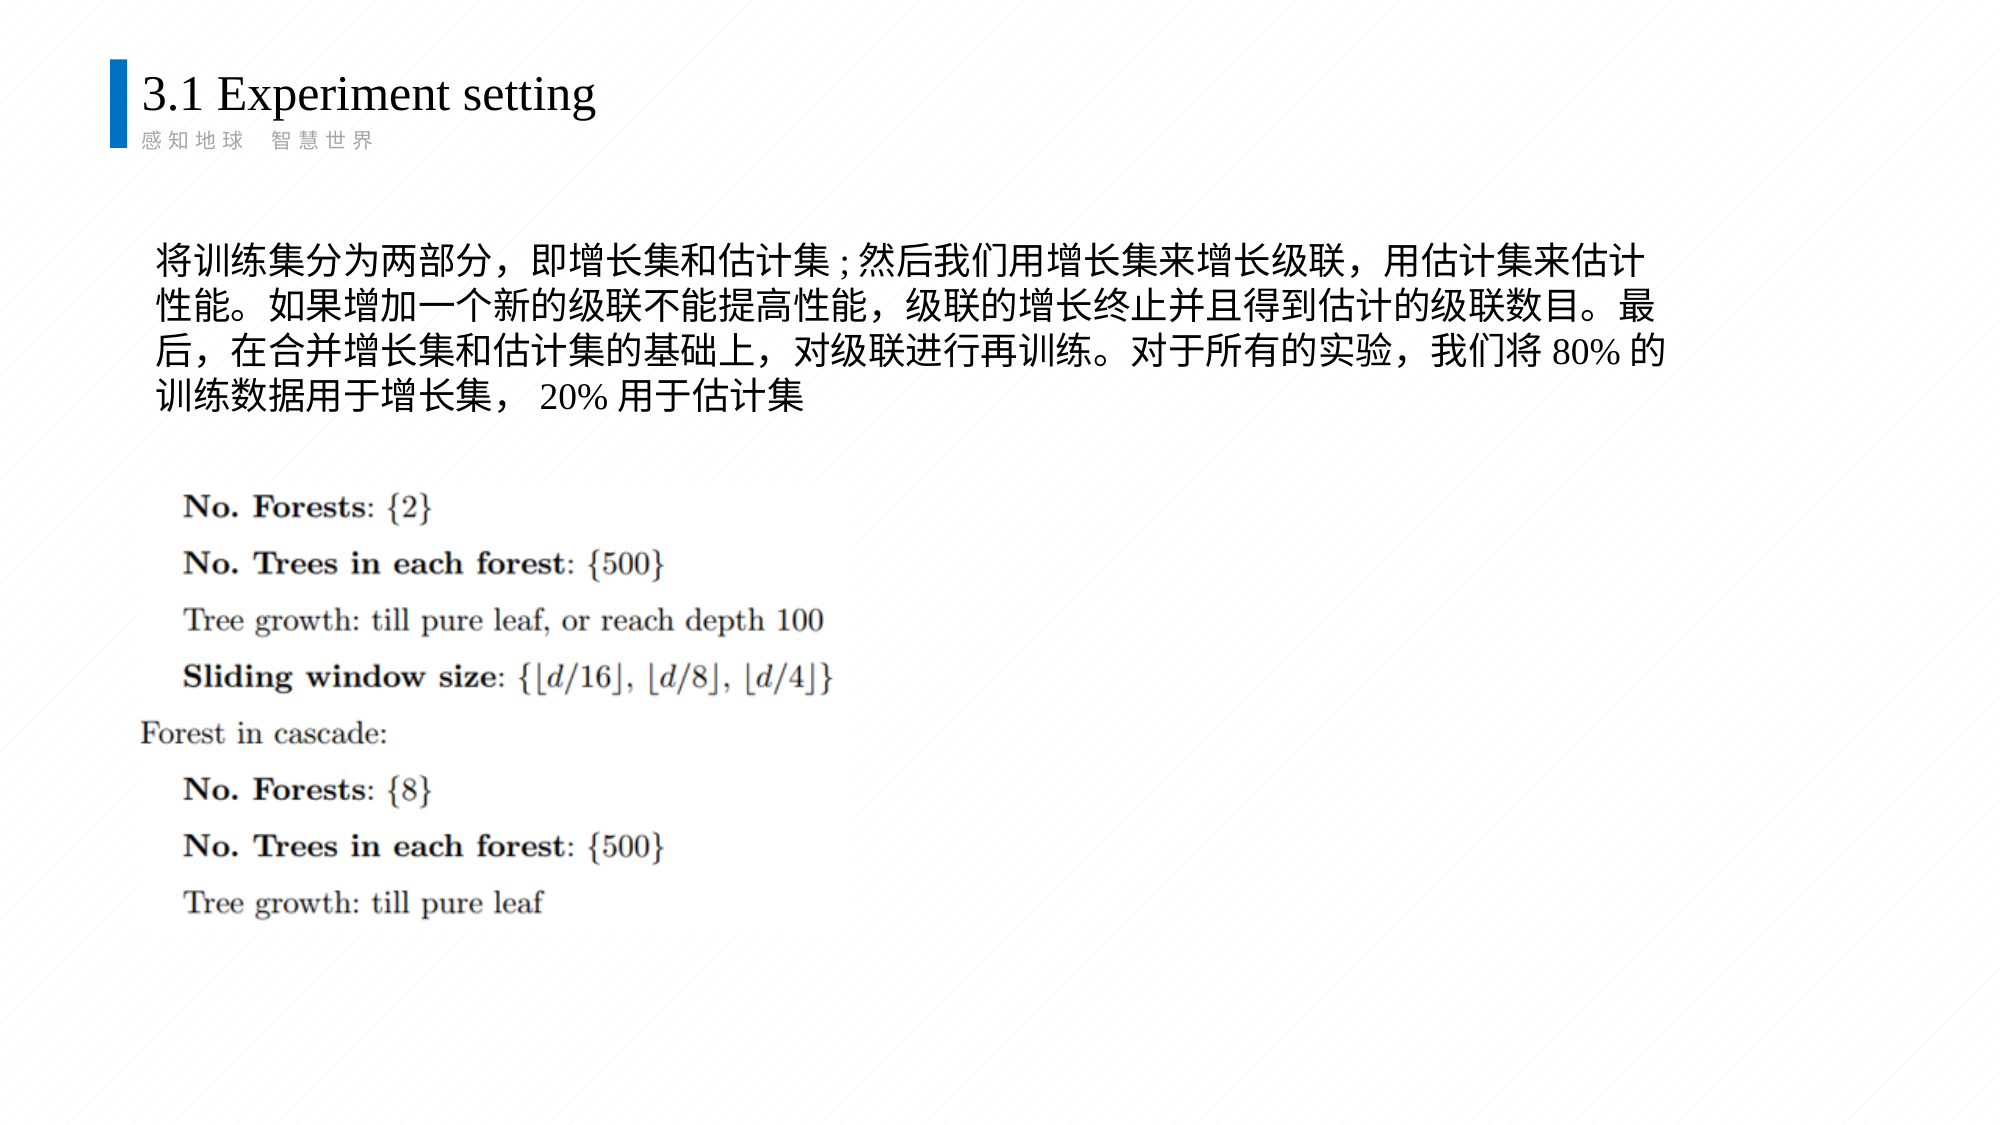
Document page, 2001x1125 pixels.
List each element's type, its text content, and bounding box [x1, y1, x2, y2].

text_box 3.1 Experiment setting [127, 52, 1266, 128]
picture [140, 484, 849, 933]
text_box 感知地球 智慧世界 [127, 120, 811, 160]
text_box 将训练集分为两部分，即增长集和估计集;然后我们用增长集来增长级联，用估计集来估计性能。如果增加一个新的级联不能提高性能，级联的增长终止并且得到估计的级联数目。最后，在合并增长集和估计集的基础上，对级联进行再训练。对于所有的实验，我们将80%的训练数据用于增长集，20%用于估计集 [140, 229, 1698, 425]
text_box [109, 58, 128, 149]
